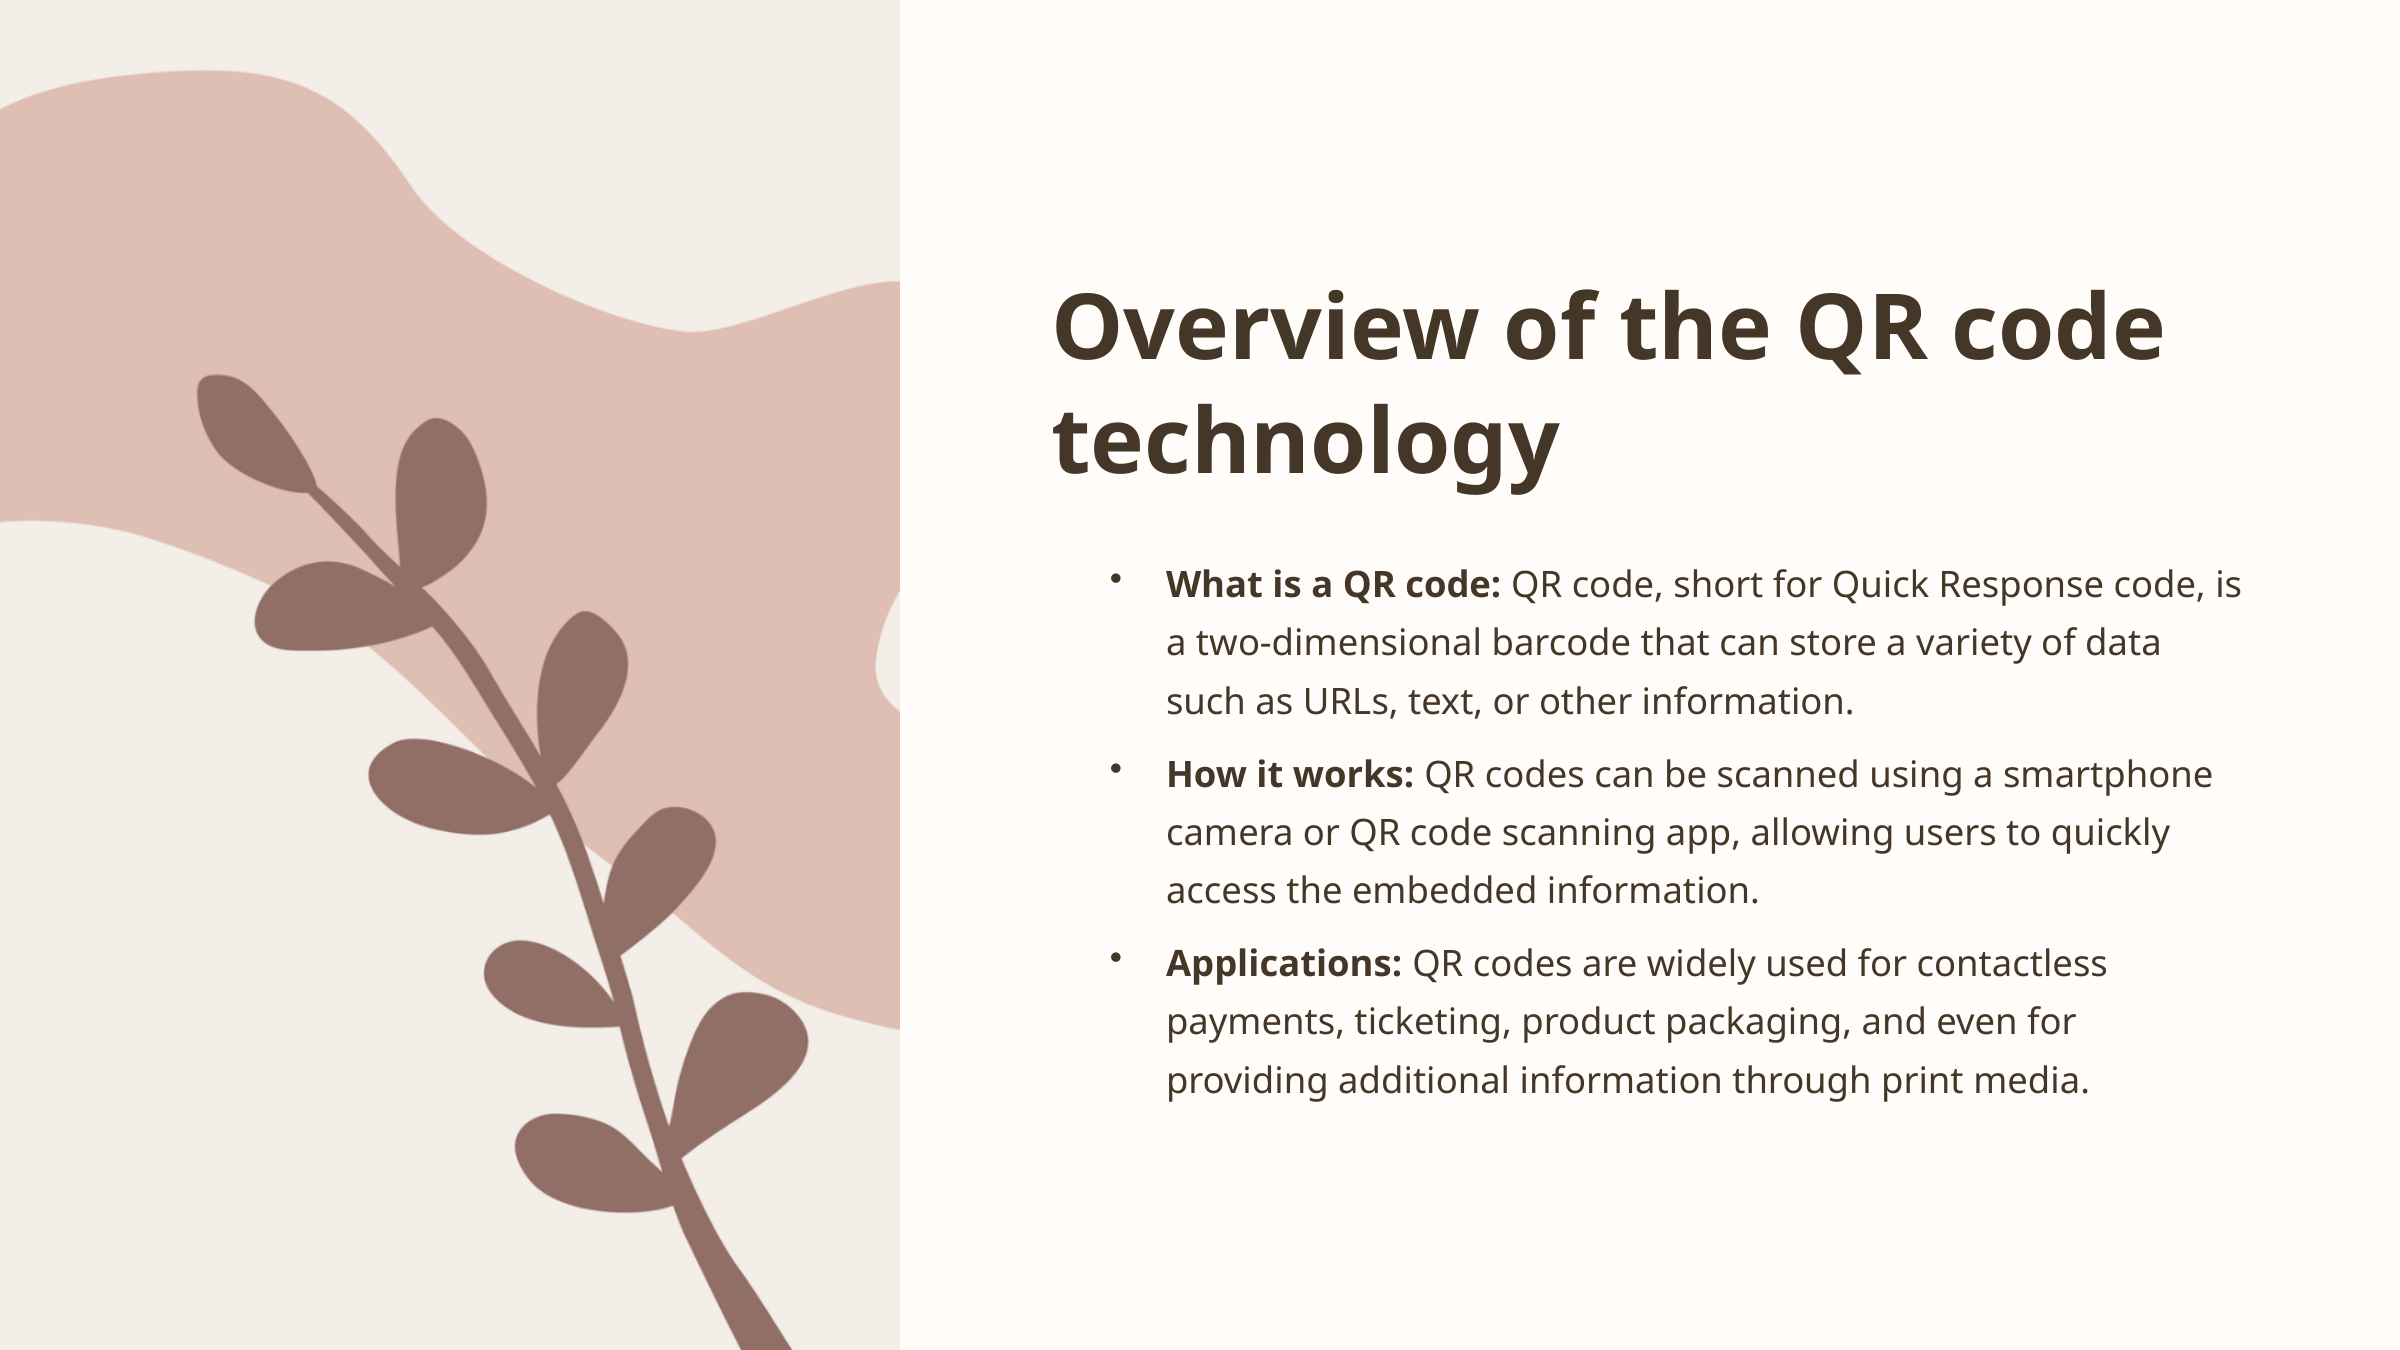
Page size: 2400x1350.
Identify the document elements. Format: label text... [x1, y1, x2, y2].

text_box Applications: QR codes are widely used for contactless payments, ticketing, product packaging, and even for providing additional information through print media. [1094, 918, 2264, 1094]
text_box Overview of the QR code technology [1036, 256, 2264, 485]
picture [0, 0, 900, 1350]
text_box How it works: QR codes can be scanned using a smartphone camera or QR code scanning app, allowing users to quickly access the embedded information. [1094, 728, 2264, 904]
text_box What is a QR code: QR code, short for Quick Response code, is a two-dimensional barcode that can store a variety of data such as URLs, text, or other information. [1094, 539, 2264, 715]
text_box [900, 0, 2400, 1350]
